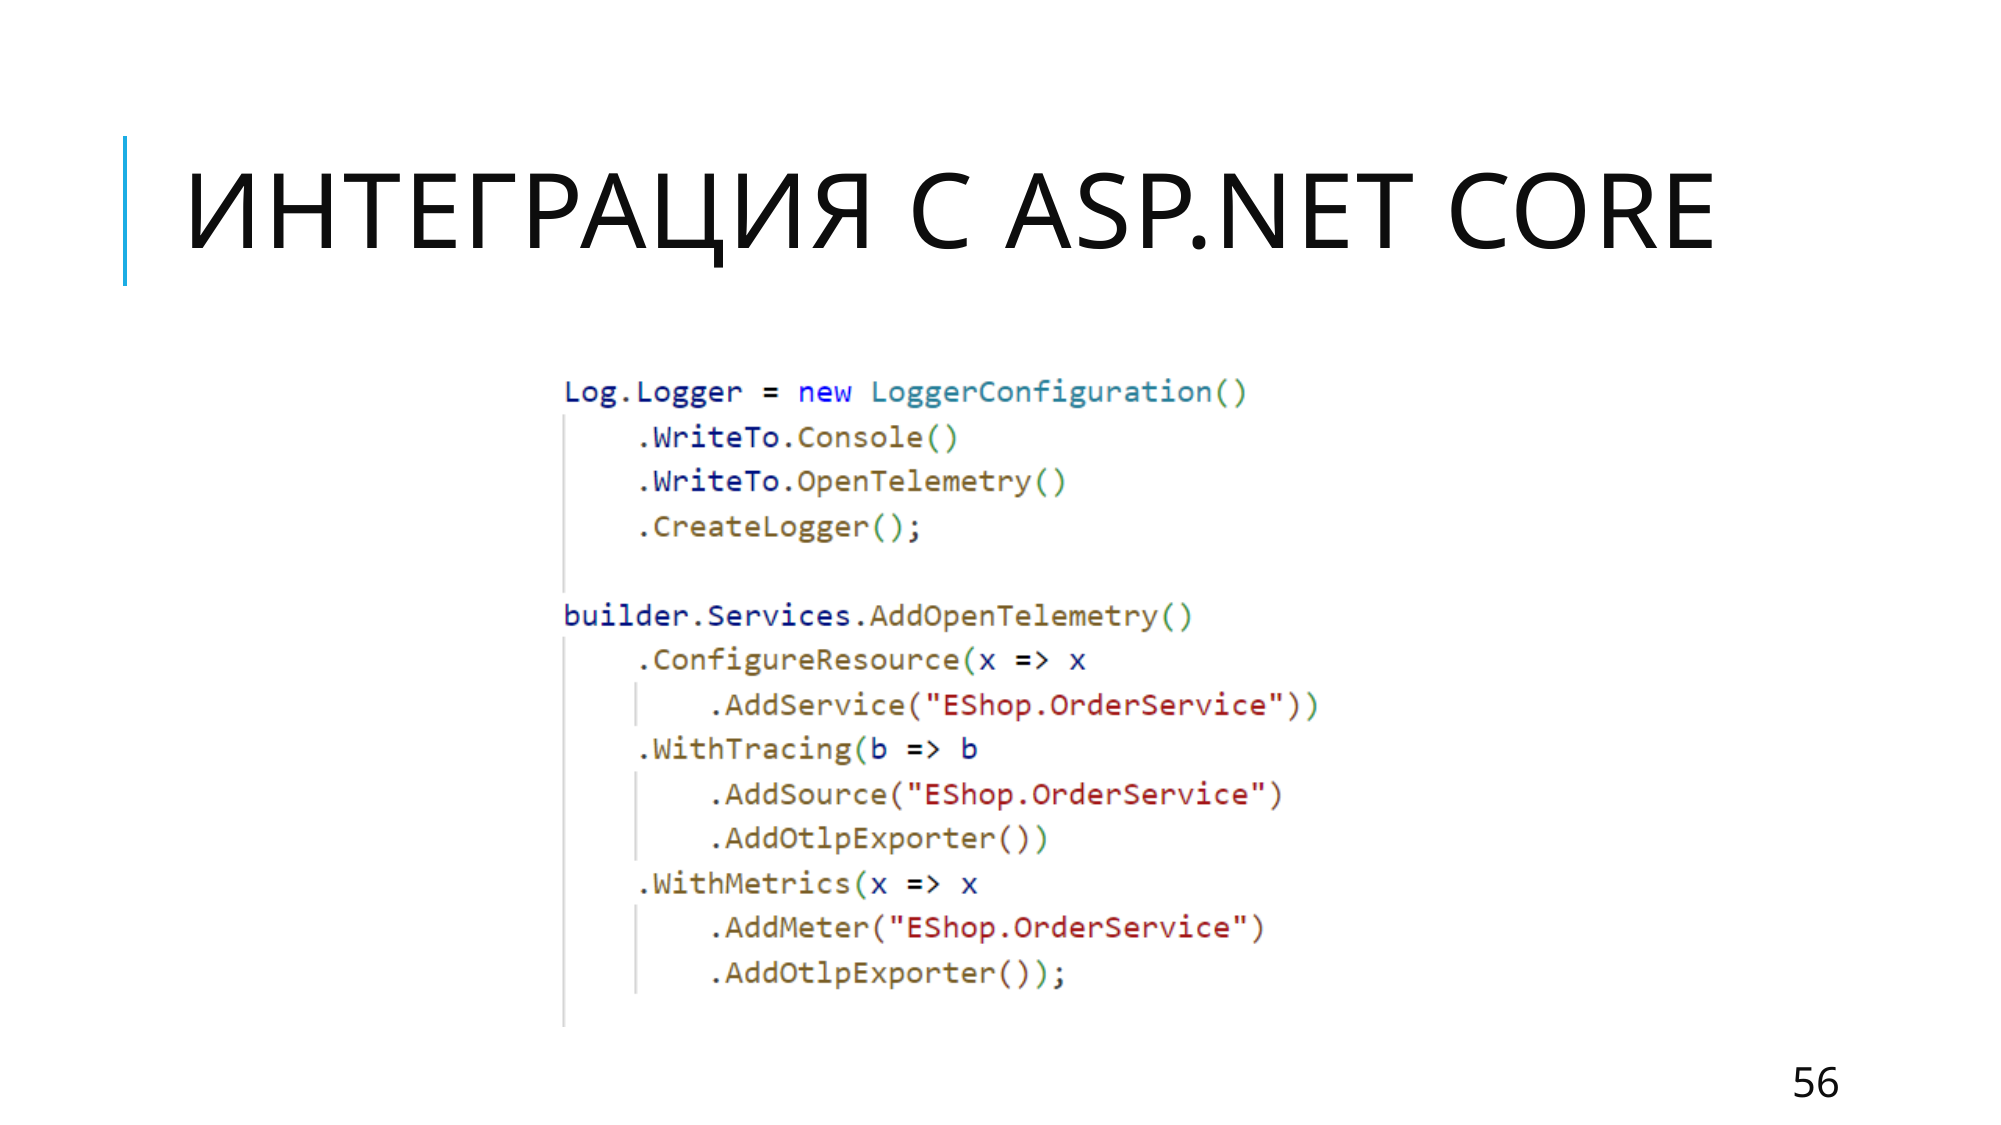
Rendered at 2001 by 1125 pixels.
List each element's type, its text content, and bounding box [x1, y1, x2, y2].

title Интеграция с ASP.NET COre [168, 96, 1763, 342]
picture [518, 341, 1412, 1027]
slide_number 56 [1777, 1061, 1938, 1107]
